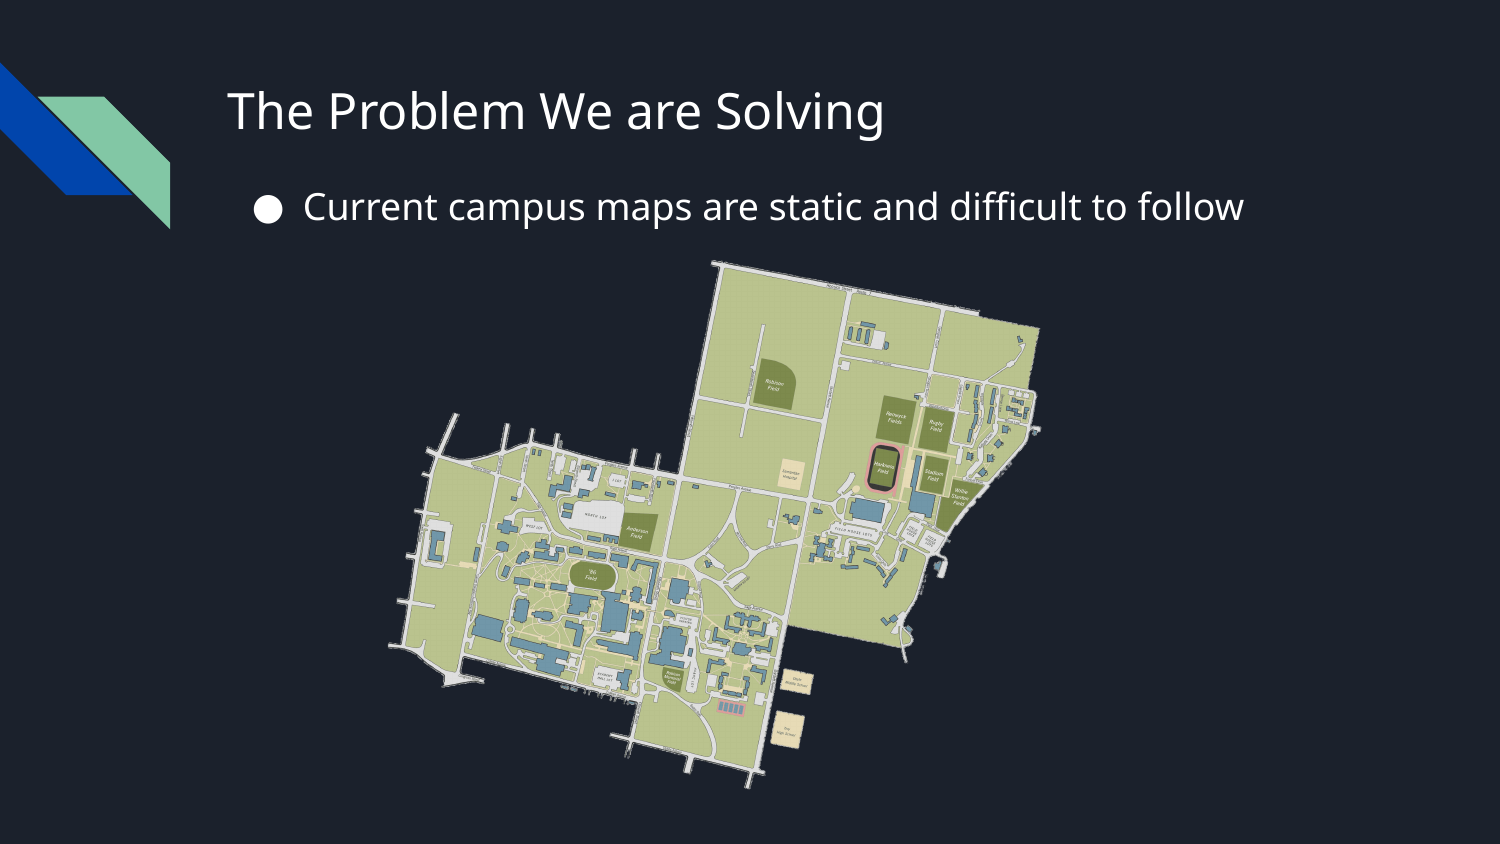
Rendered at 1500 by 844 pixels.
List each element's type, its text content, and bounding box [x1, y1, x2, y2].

list Current campus maps are static and difficult to follow [212, 160, 1368, 802]
picture [386, 258, 1042, 791]
title The Problem We are Solving [212, 64, 1368, 160]
